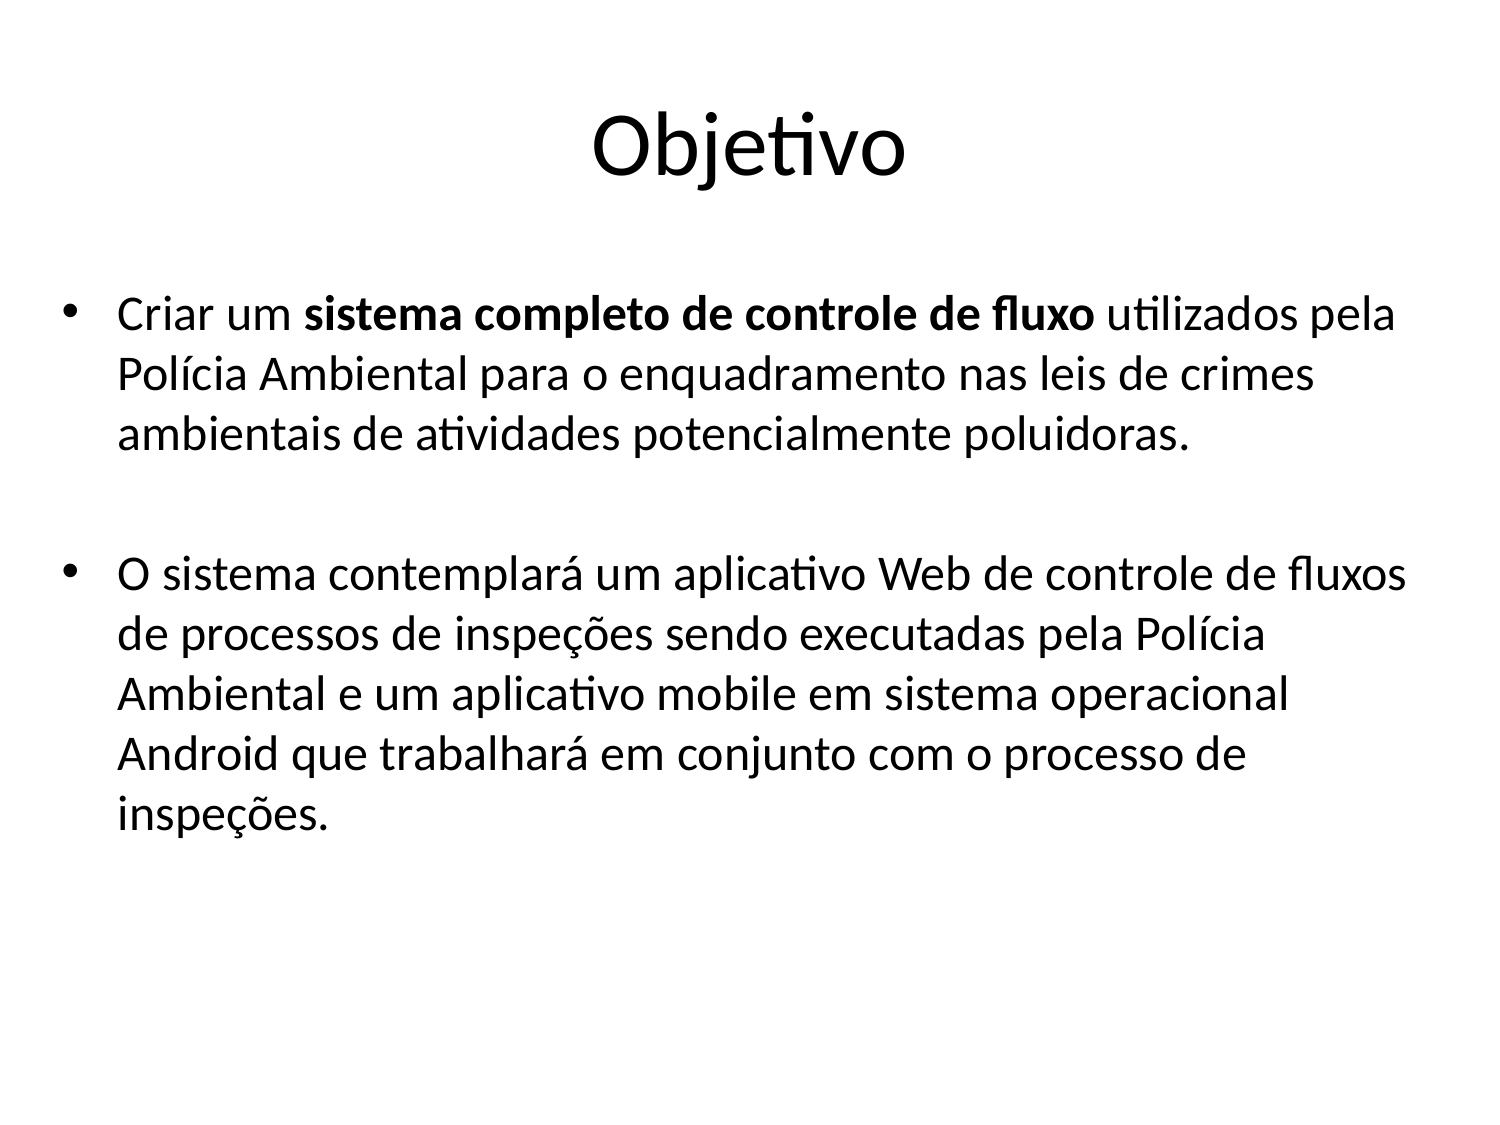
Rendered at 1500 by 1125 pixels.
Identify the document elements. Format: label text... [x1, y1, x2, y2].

title Objetivo [75, 45, 1425, 233]
list Criar um sistema completo de controle de fluxo utilizados pela Polícia Ambiental para o enquadramento nas leis de crimes ambientais de atividades potencialmente poluidoras. O sistema contemplará um aplicativo Web de controle de fluxos de processos de inspeções sendo executadas pela Polícia Ambiental e um aplicativo mobile em sistema operacional Android que trabalhará em conjunto com o processo de inspeções. [46, 272, 1475, 1051]
